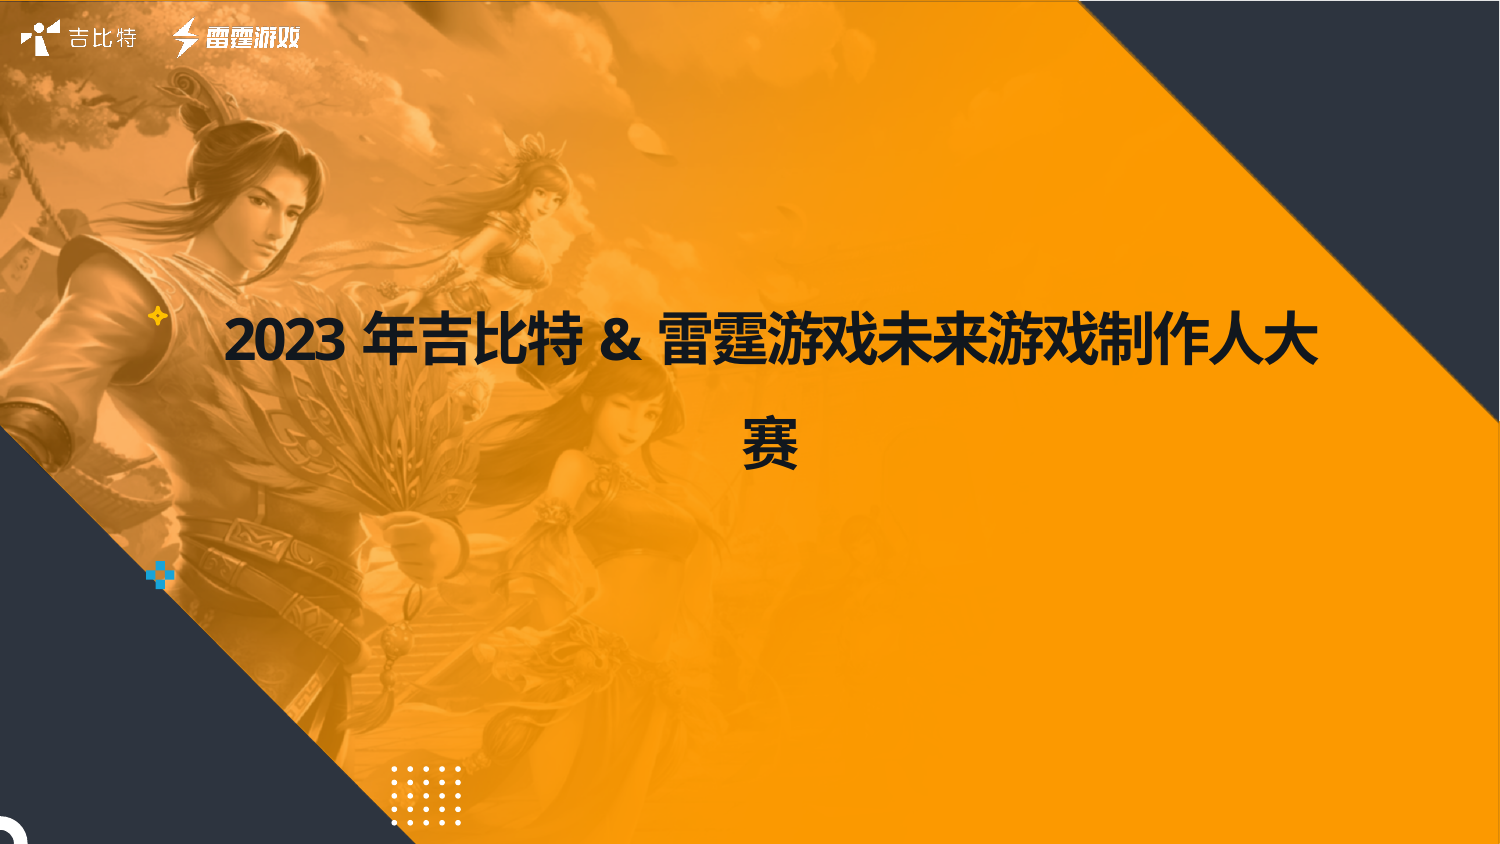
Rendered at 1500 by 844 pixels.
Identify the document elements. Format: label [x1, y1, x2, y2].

text_box [391, 765, 461, 826]
picture [0, 1, 1500, 844]
